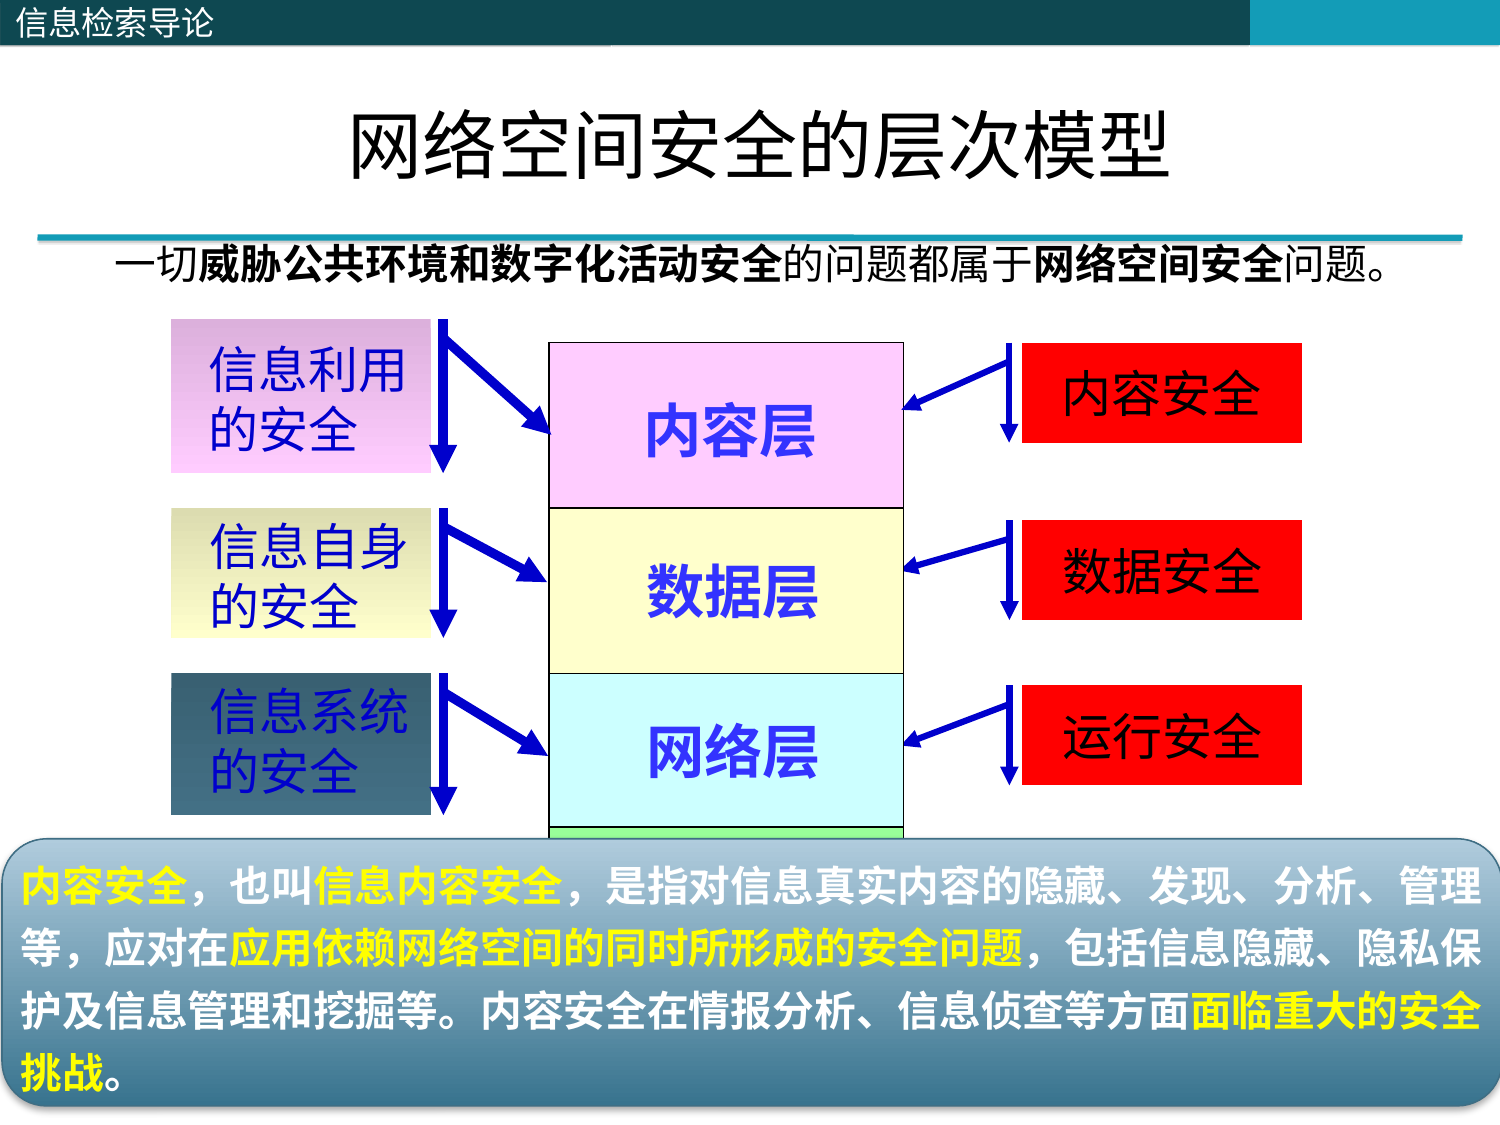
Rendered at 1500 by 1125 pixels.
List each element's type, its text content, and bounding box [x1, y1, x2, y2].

text_box 运行安全 [1022, 685, 1302, 785]
text_box 内容安全，也叫信息内容安全，是指对信息真实内容的隐藏、发现、分析、管理等，应对在应用依赖网络空间的同时所形成的安全问题，包括信息隐藏、隐私保护及信息管理和挖掘等。内容安全在情报分析、信息侦查等方面面临重大的安全挑战。 [1, 837, 1500, 1107]
text_box 信息自身 的安全 [437, 507, 548, 638]
text_box 网络层 [549, 674, 904, 828]
text_box 内容层 [549, 342, 904, 508]
text_box 运行安全 [904, 685, 1016, 786]
text_box 信息系统 的安全 [437, 673, 549, 816]
text_box 一切威胁公共环境和数字化活动安全的问题都属于网络空间安全问题。 [100, 230, 1436, 295]
text_box 数据层 [549, 508, 904, 674]
text_box 信息自身 的安全 [171, 508, 431, 638]
text_box 数据安全 [904, 520, 1016, 621]
text_box 物理层 [549, 828, 904, 837]
text_box 内容安全 [1022, 343, 1302, 443]
text_box 信息系统 的安全 [171, 673, 431, 815]
text_box 信息利用 的安全 [171, 319, 431, 473]
title 网络空间安全的层次模型 [85, 101, 1436, 185]
text_box 内容安全 [901, 342, 1016, 443]
text_box 信息利用 的安全 [436, 319, 552, 474]
text_box 数据安全 [1022, 520, 1302, 620]
